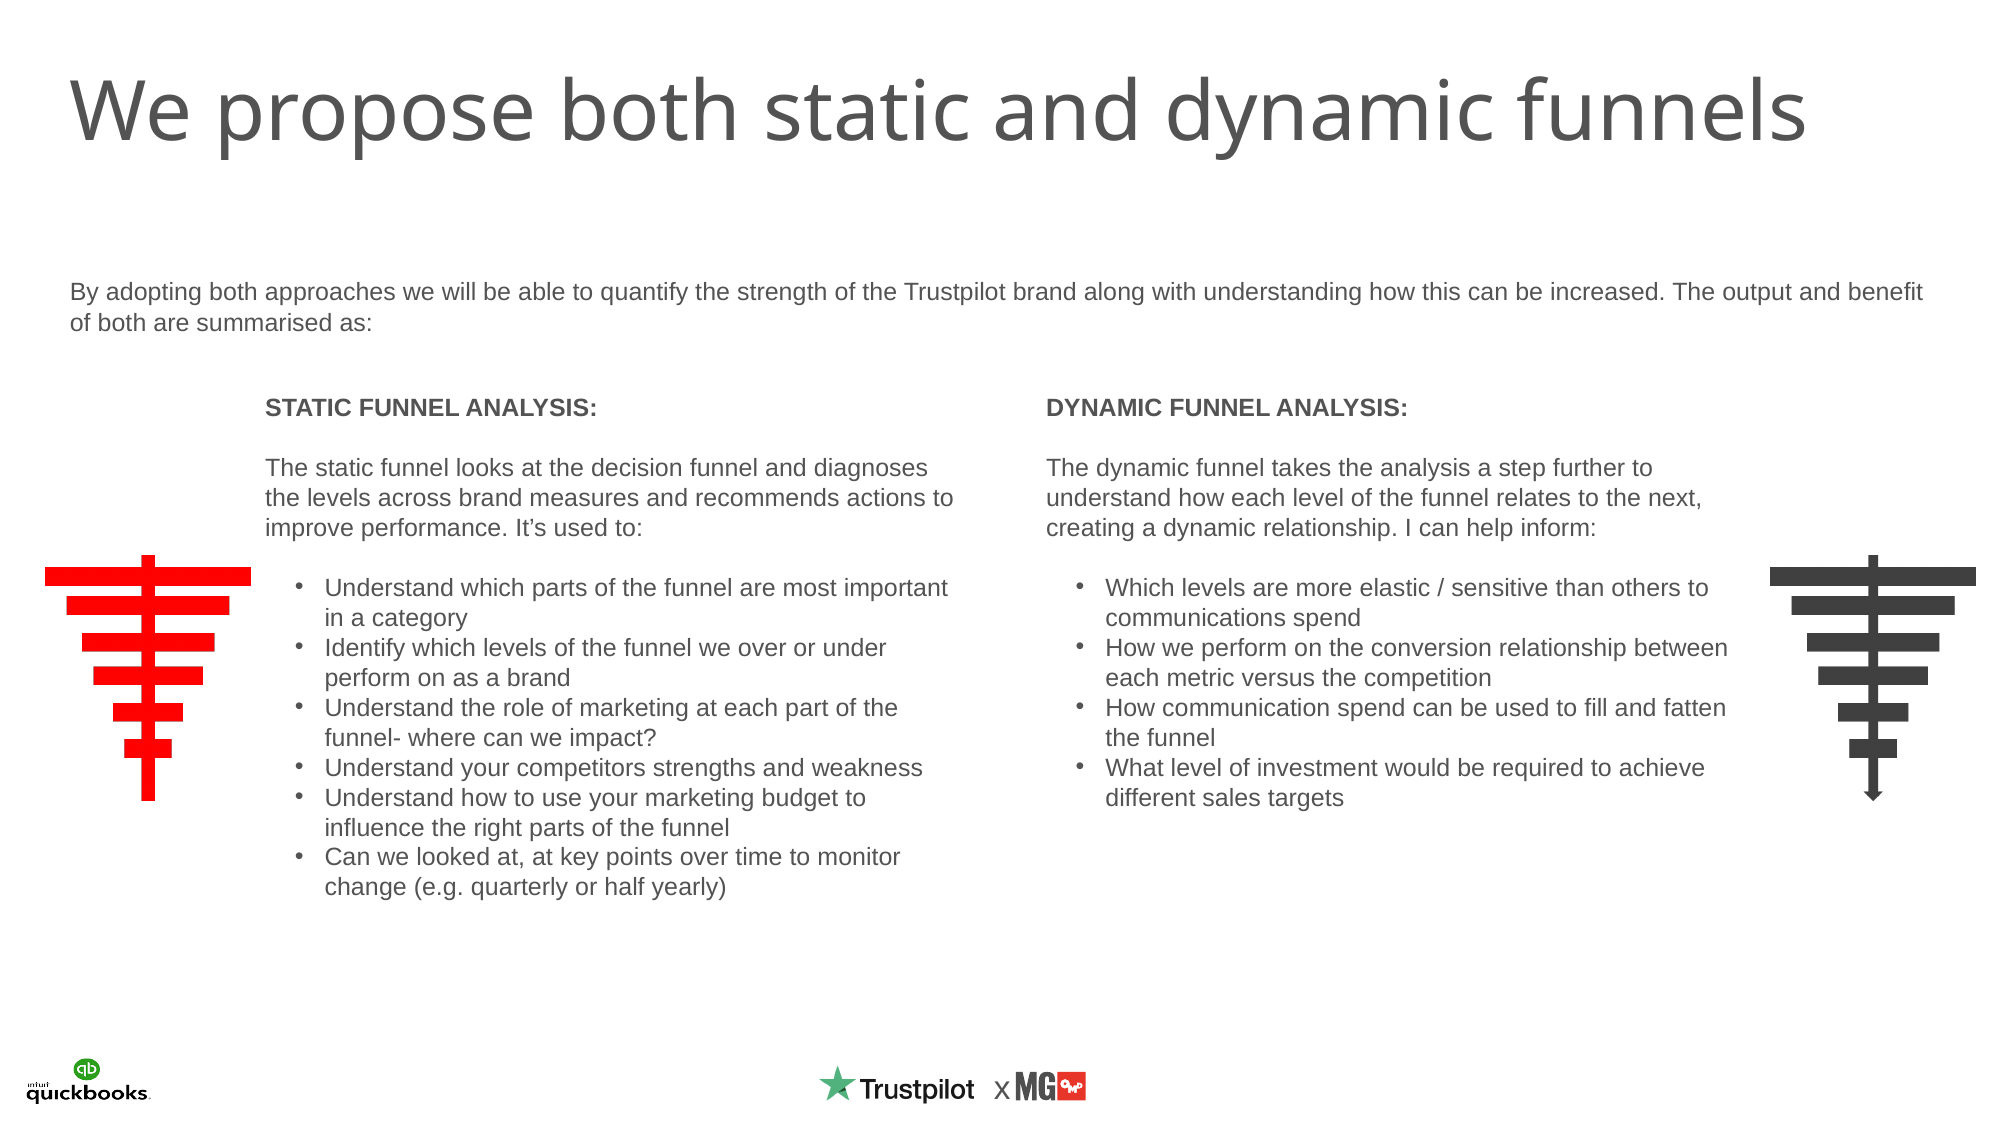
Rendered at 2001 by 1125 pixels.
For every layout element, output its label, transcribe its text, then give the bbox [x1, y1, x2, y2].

title We propose both static and dynamic funnels [54, 49, 1945, 267]
list By adopting both approaches we will be able to quantify the strength of the Trustpilot brand along with understanding how this can be increased. The output and benefit of both are summarised as: [54, 266, 1946, 1014]
picture [819, 1052, 974, 1116]
text_box STATIC FUNNEL ANALYSIS: The static funnel looks at the decision funnel and diagnoses the levels across brand measures and recommends actions to improve performance. It’s used to: Understand which parts of the funnel are most important in a category Identify which levels of the funnel we over or under perform on as a brand Understand the role of marketing at each part of the funnel- where can we impact? Understand your competitors strengths and weakness Understand how to use your marketing budget to influence the right parts of the funnel Can we looked at, at key points over time to monitor change (e.g. quarterly or half yearly) [250, 384, 982, 909]
text_box DYNAMIC FUNNEL ANALYSIS: The dynamic funnel takes the analysis a step further to understand how each level of the funnel relates to the next, creating a dynamic relationship. I can help inform: Which levels are more elastic / sensitive than others to communications spend How we perform on the conversion relationship between each metric versus the competition How communication spend can be used to fill and fatten the funnel What level of investment would be required to achieve different sales targets [1031, 384, 1771, 819]
picture [1770, 555, 1976, 801]
picture [45, 555, 251, 801]
picture [13, 1044, 160, 1118]
